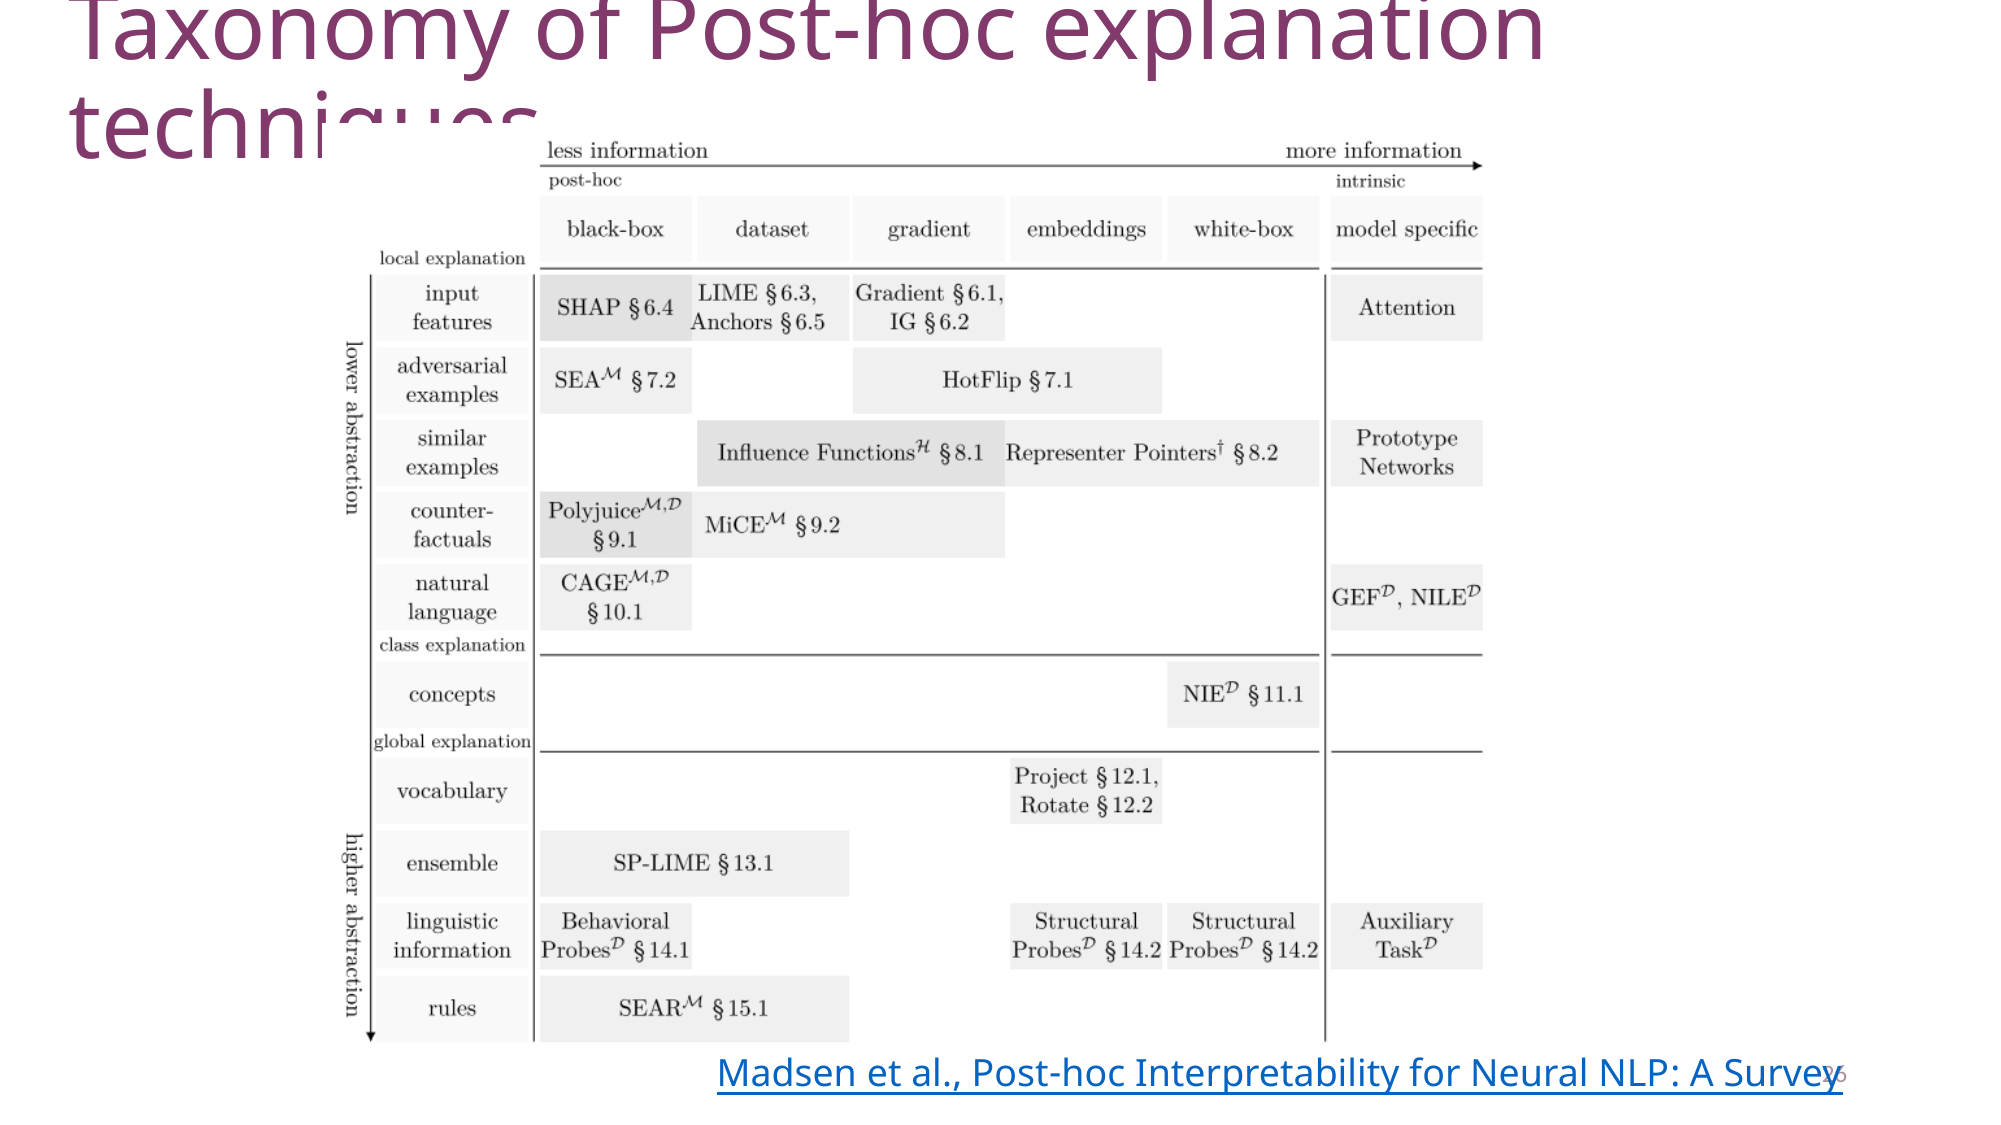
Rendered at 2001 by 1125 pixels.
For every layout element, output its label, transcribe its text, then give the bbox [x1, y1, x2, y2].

title Taxonomy of Post-hoc explanation techniques [53, 0, 1779, 189]
text_box Madsen et al., ﻿Post-hoc Interpretability for Neural NLP: A Survey [701, 1063, 1858, 1106]
slide_number 26 [1412, 1042, 1863, 1103]
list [322, 123, 1509, 1063]
